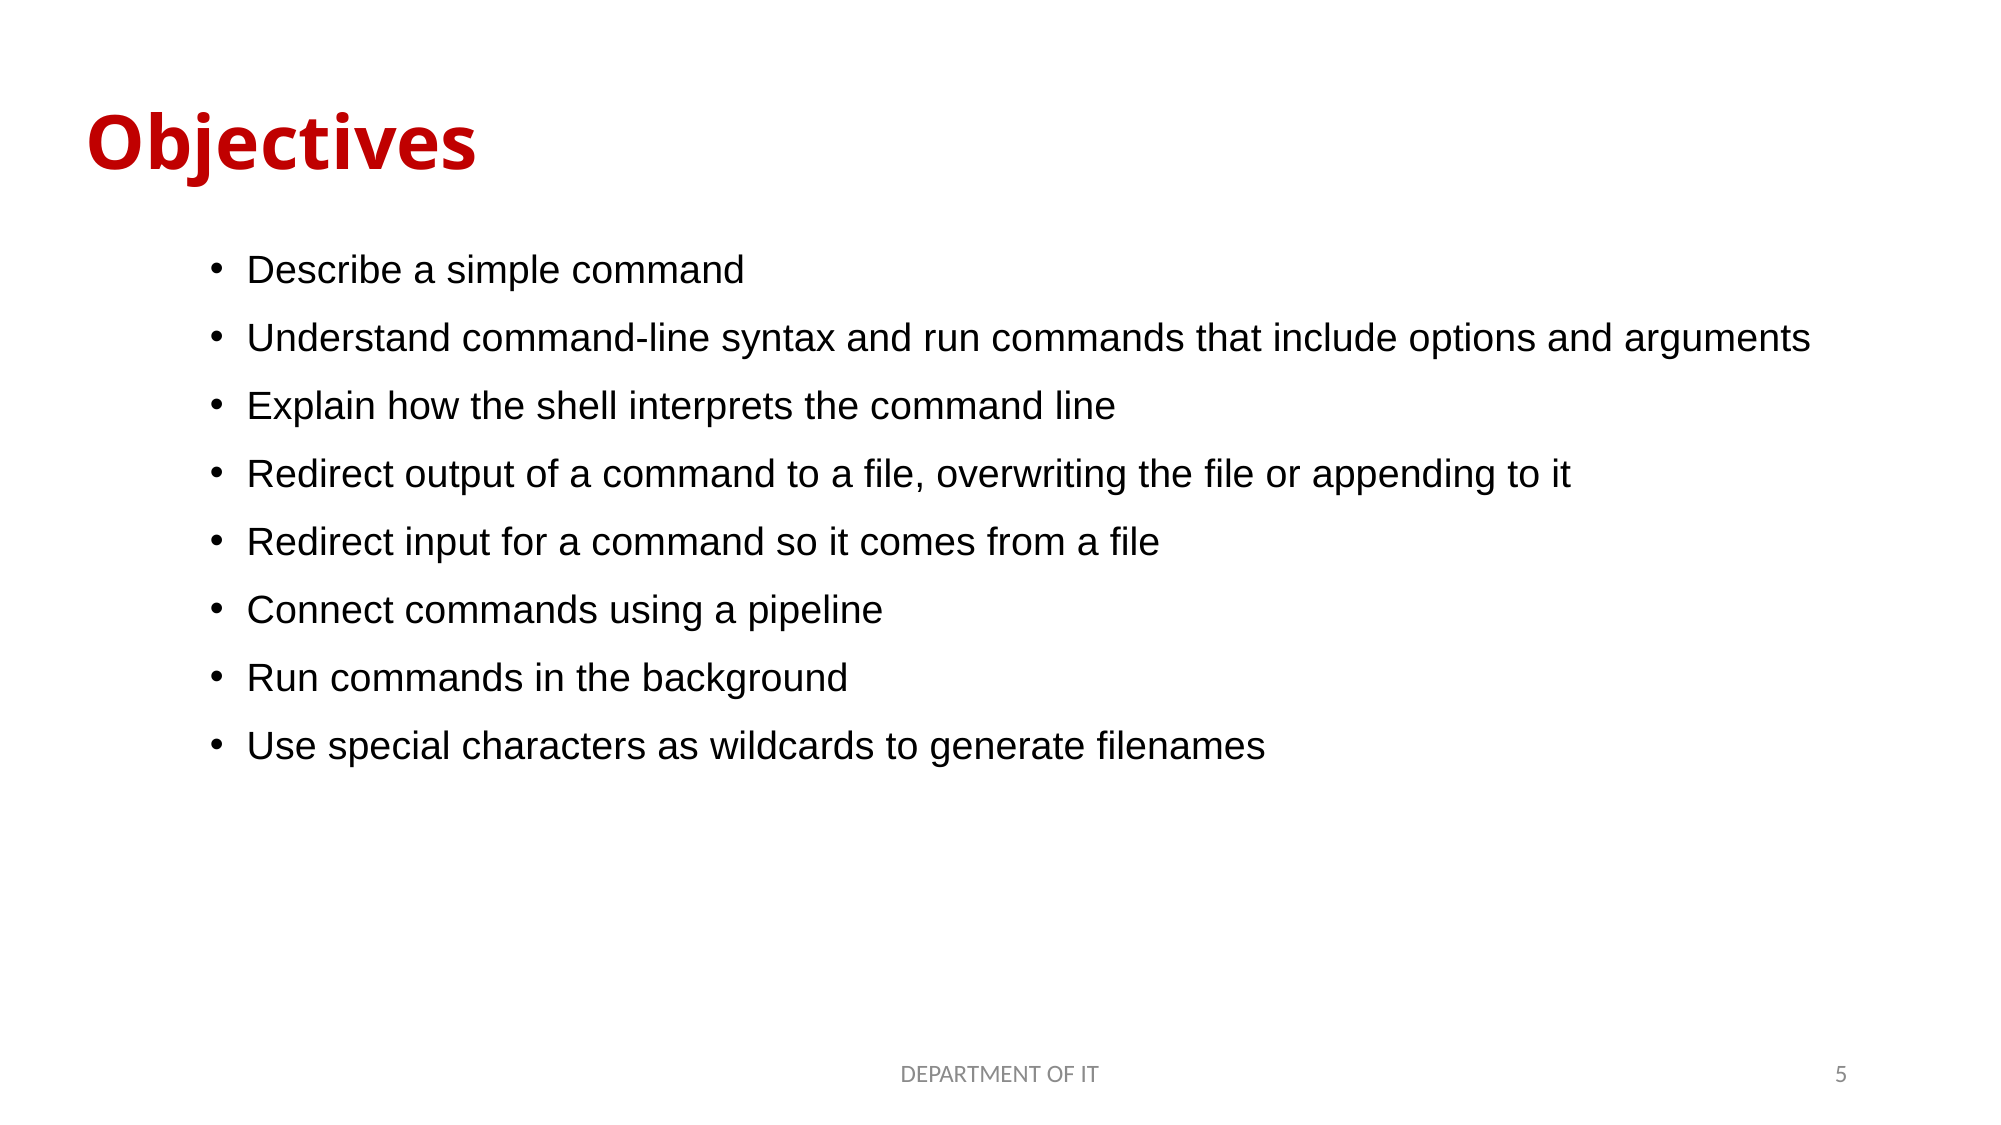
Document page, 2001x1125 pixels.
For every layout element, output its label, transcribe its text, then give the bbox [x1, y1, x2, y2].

list Describe a simple command Understand command-line syntax and run commands that include options and arguments Explain how the shell interprets the command line Redirect output of a command to a file, overwriting the file or appending to it Redirect input for a command so it comes from a file Connect commands using a pipeline Run commands in the background Use special characters as wildcards to generate filenames [194, 227, 1997, 1003]
slide_number 5 [1412, 1042, 1863, 1103]
title Objectives [70, 36, 1796, 254]
footer DEPARTMENT OF IT [662, 1042, 1338, 1103]
